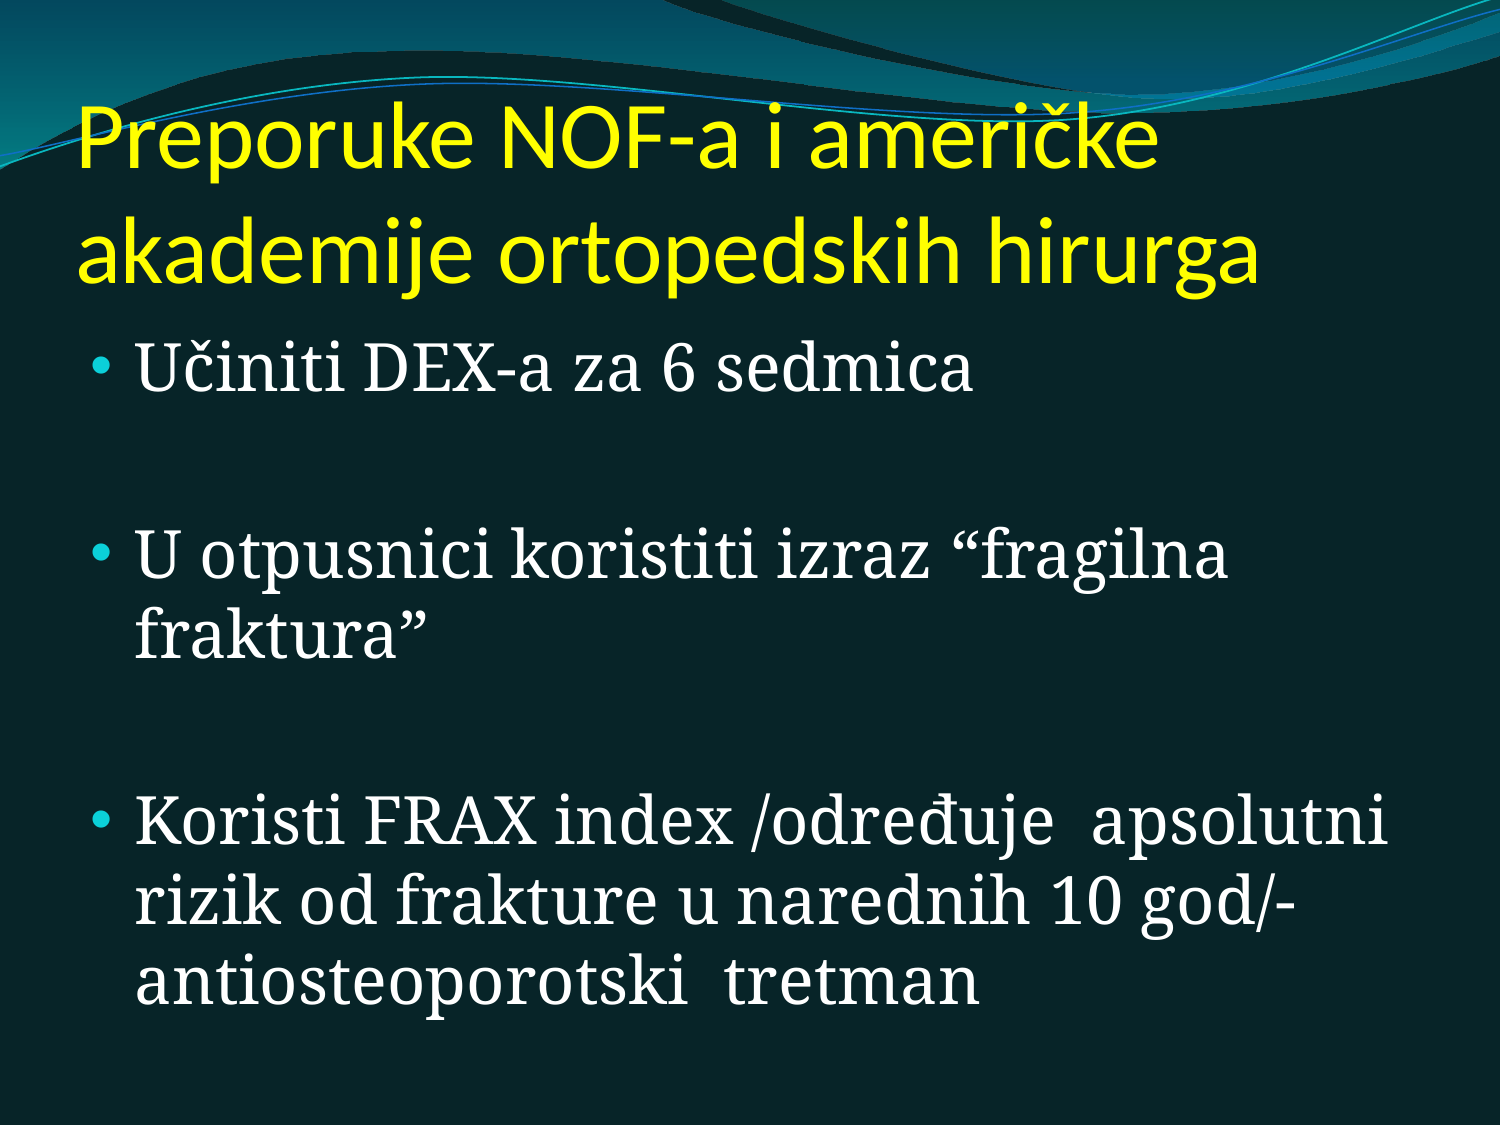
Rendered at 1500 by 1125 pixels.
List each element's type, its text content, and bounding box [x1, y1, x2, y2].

list Učiniti DEX-a za 6 sedmica U otpusnici koristiti izraz “fragilna fraktura” Koristi FRAX index /određuje apsolutni rizik od frakture u narednih 10 god/-antiosteoporotski tretman [74, 317, 1426, 1038]
title Preporuke NOF-a i američke akademije ortopedskih hirurga [74, 115, 1426, 304]
